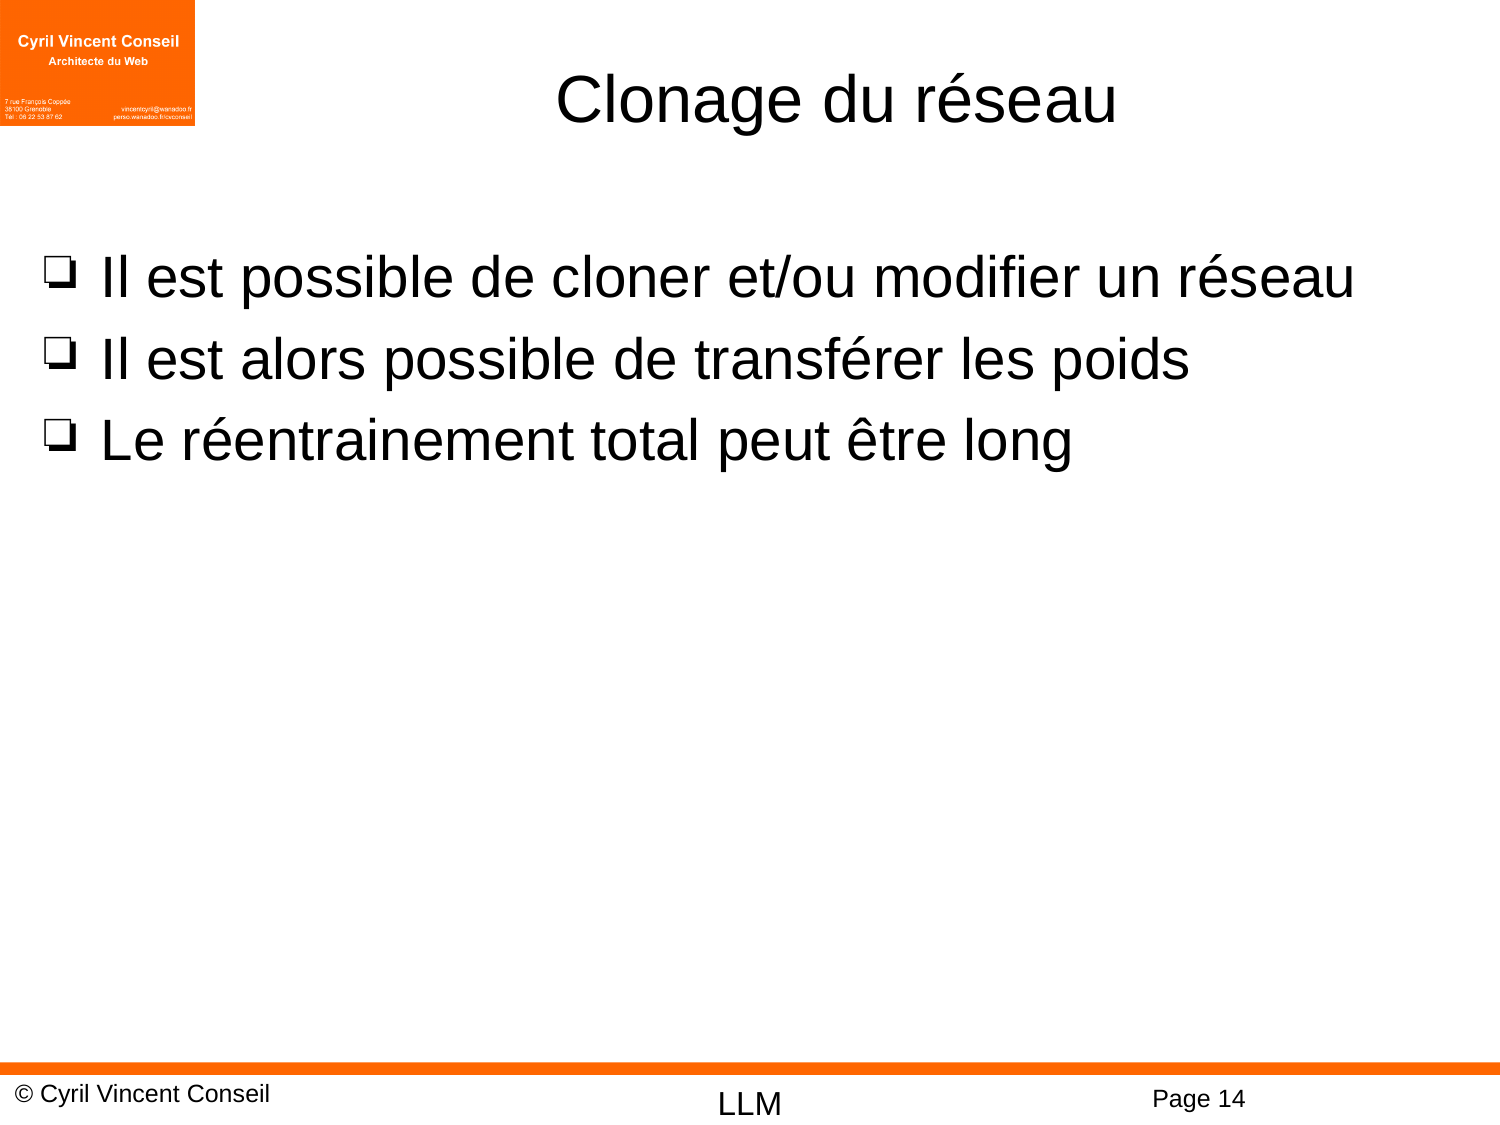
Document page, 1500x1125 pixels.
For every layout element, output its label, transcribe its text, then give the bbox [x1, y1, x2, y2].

title Clonage du réseau [194, 2, 1480, 190]
picture [0, 0, 195, 126]
list Il est possible de cloner et/ou modifier un réseau Il est alors possible de transférer les poids Le réentrainement total peut être long [29, 231, 1468, 1059]
